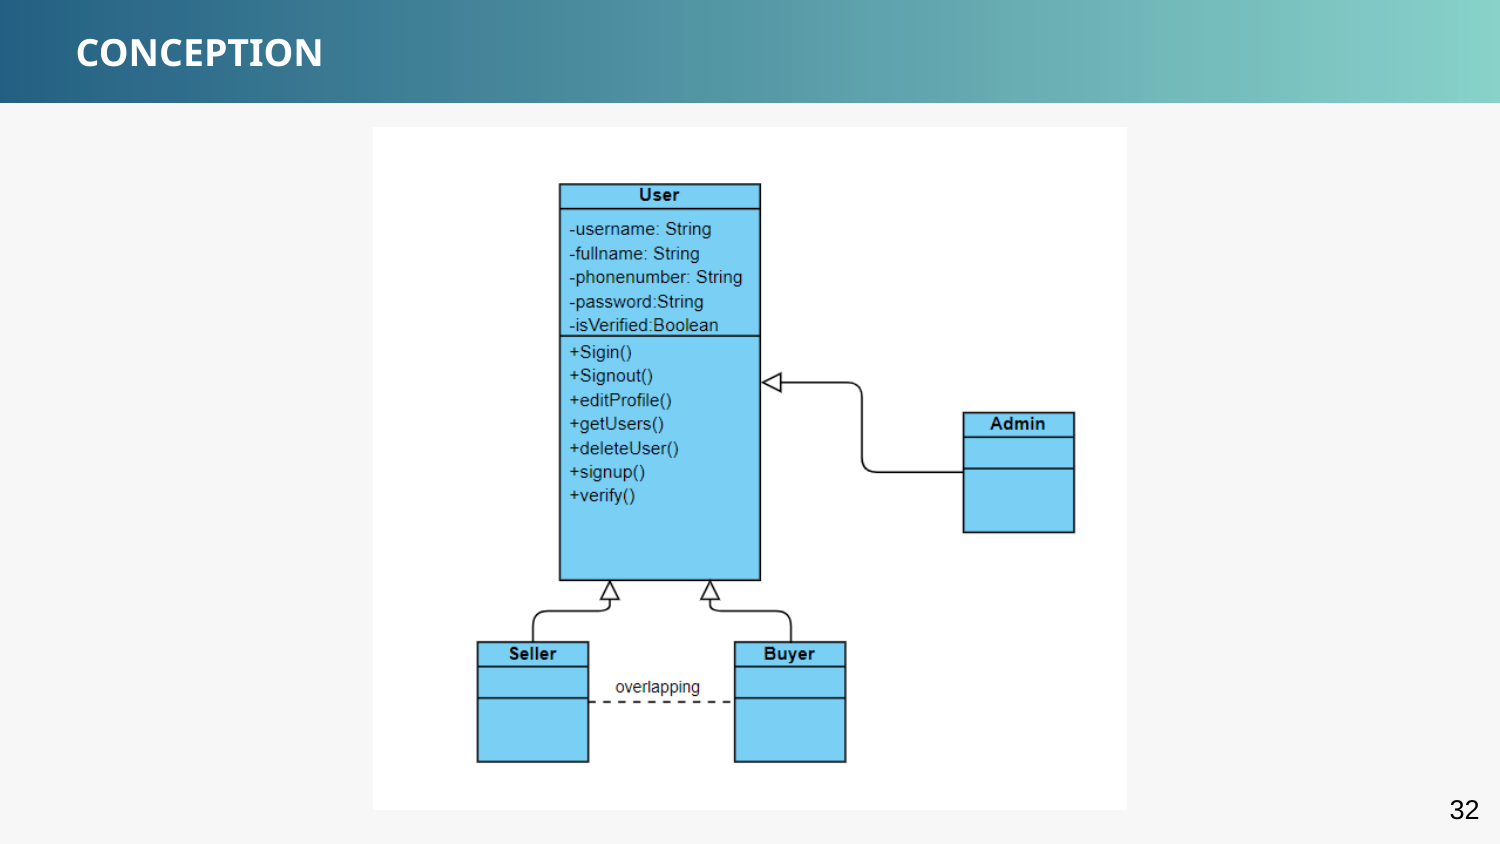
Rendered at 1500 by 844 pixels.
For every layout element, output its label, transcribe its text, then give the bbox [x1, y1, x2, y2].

picture [372, 126, 1128, 810]
slide_number 32 [1443, 792, 1486, 844]
picture [0, 0, 1500, 104]
